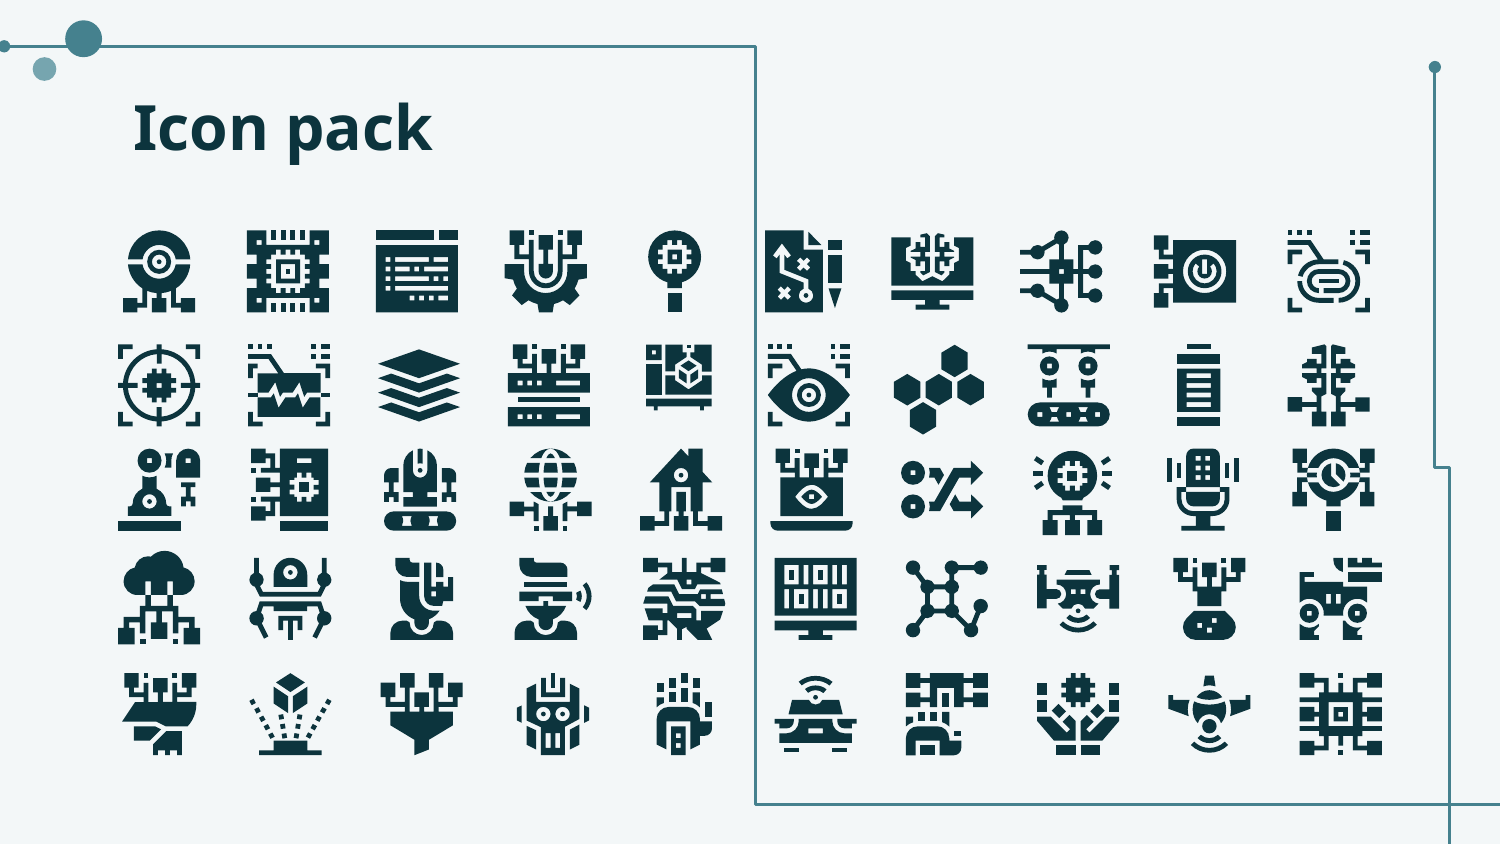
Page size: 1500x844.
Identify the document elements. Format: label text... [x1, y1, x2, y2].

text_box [377, 349, 461, 422]
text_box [774, 675, 857, 753]
text_box [1020, 230, 1103, 313]
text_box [1292, 448, 1375, 531]
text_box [774, 557, 857, 641]
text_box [1176, 344, 1221, 427]
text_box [1032, 450, 1113, 536]
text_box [507, 344, 591, 427]
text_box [1168, 675, 1251, 753]
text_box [1153, 235, 1237, 308]
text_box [390, 557, 454, 641]
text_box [656, 672, 713, 756]
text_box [514, 557, 592, 641]
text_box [375, 230, 459, 313]
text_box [383, 448, 457, 531]
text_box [509, 448, 592, 531]
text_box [642, 557, 726, 641]
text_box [1027, 344, 1111, 427]
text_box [1173, 557, 1246, 641]
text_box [122, 230, 196, 313]
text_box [1299, 672, 1383, 756]
text_box [380, 673, 463, 756]
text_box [1287, 230, 1370, 313]
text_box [516, 672, 590, 756]
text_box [1287, 344, 1370, 427]
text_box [121, 673, 197, 756]
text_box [117, 448, 201, 531]
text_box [893, 344, 985, 435]
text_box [1166, 448, 1240, 531]
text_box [1299, 557, 1382, 641]
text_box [645, 344, 712, 411]
text_box [905, 560, 988, 638]
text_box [117, 550, 201, 645]
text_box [767, 344, 851, 427]
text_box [249, 672, 332, 756]
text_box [249, 557, 332, 641]
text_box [900, 460, 984, 519]
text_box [905, 672, 989, 756]
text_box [247, 344, 331, 427]
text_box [246, 230, 330, 313]
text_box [639, 448, 723, 531]
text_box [1036, 672, 1120, 756]
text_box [117, 344, 201, 427]
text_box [891, 233, 974, 310]
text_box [770, 448, 853, 531]
title Icon pack [118, 72, 1382, 167]
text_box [764, 230, 843, 313]
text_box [504, 230, 588, 313]
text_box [647, 230, 702, 313]
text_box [1036, 564, 1120, 633]
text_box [250, 448, 329, 531]
